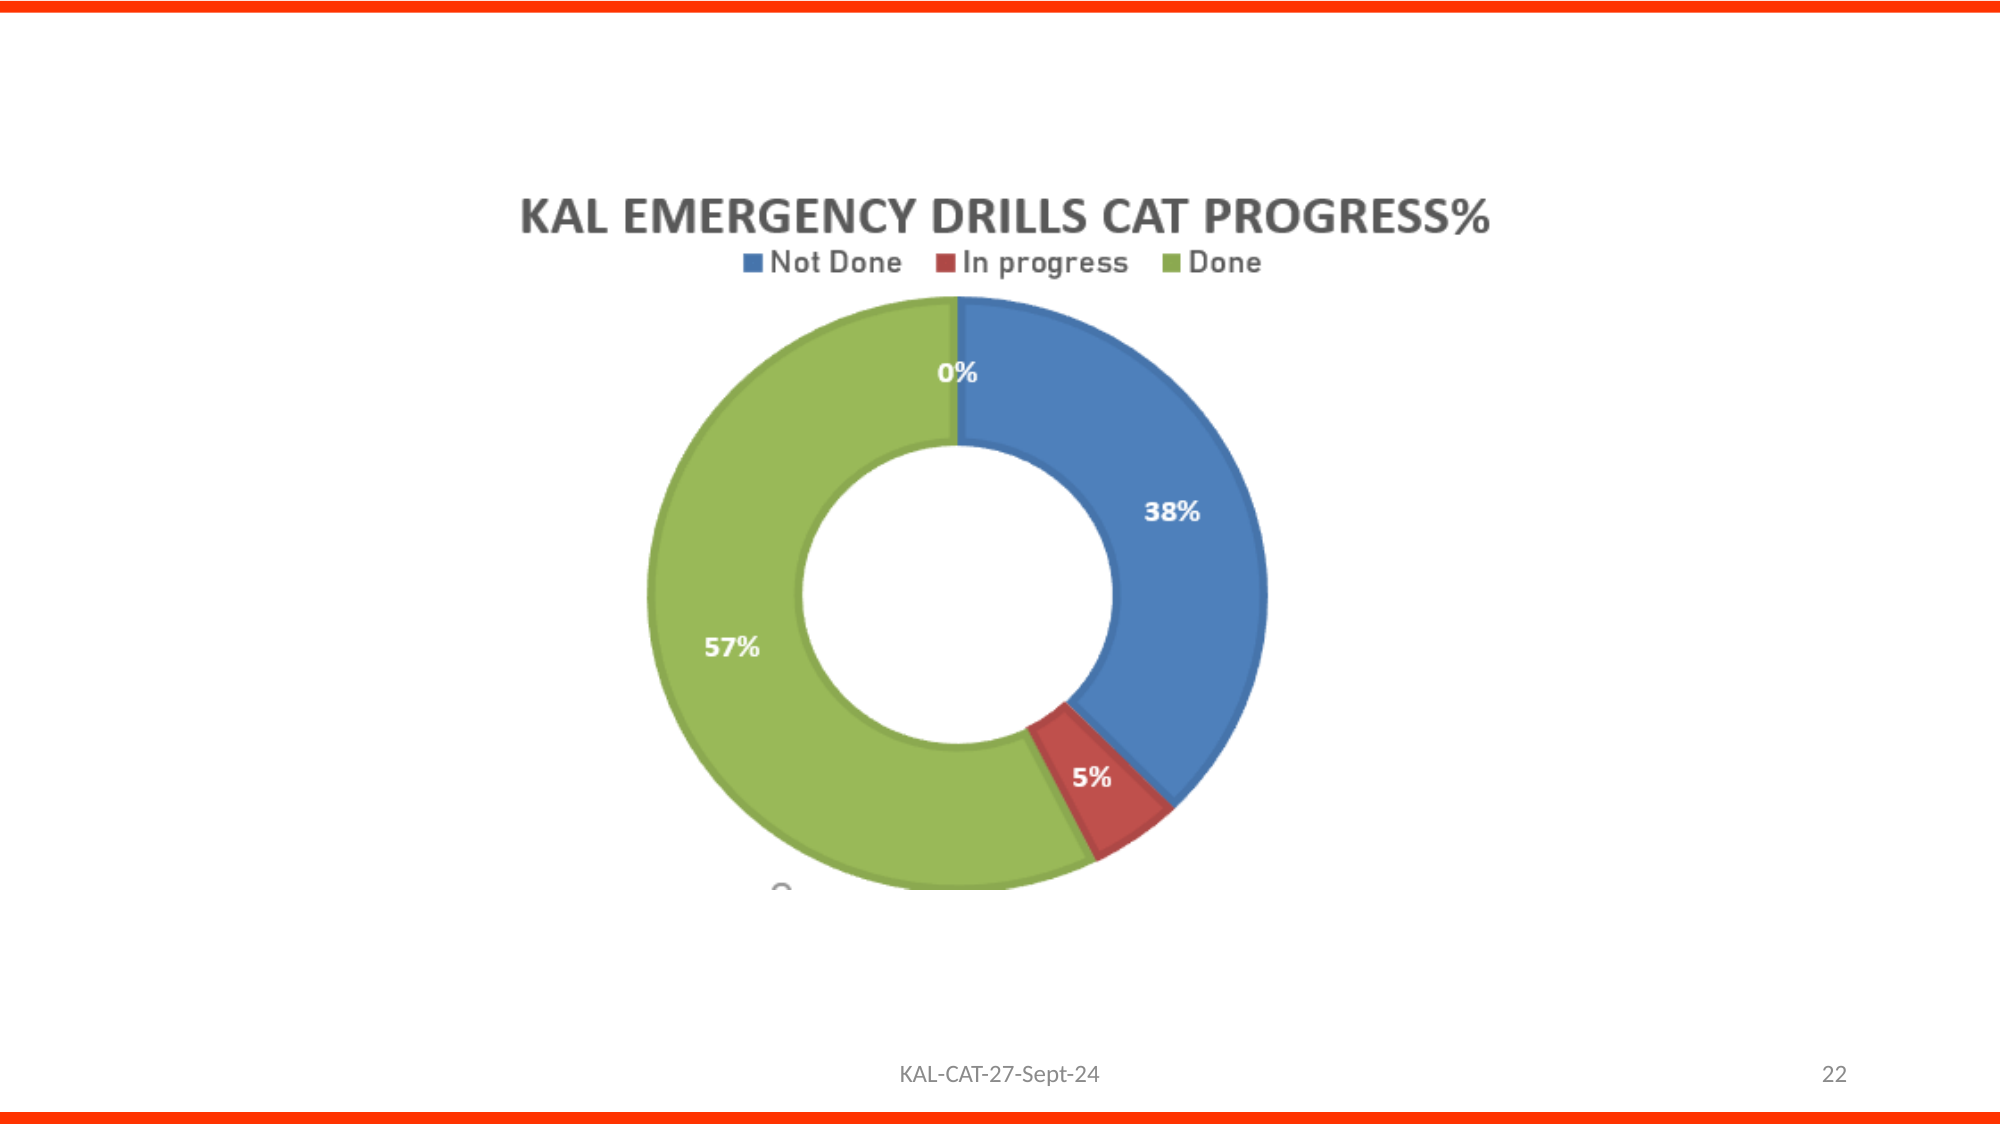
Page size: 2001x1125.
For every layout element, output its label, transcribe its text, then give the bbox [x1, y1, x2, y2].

footer KAL-CAT-27-Sept-24 [662, 1042, 1338, 1103]
text_box [0, 0, 2000, 14]
slide_number 22 [1412, 1042, 1863, 1103]
picture [476, 175, 1627, 890]
text_box [0, 1111, 2000, 1125]
